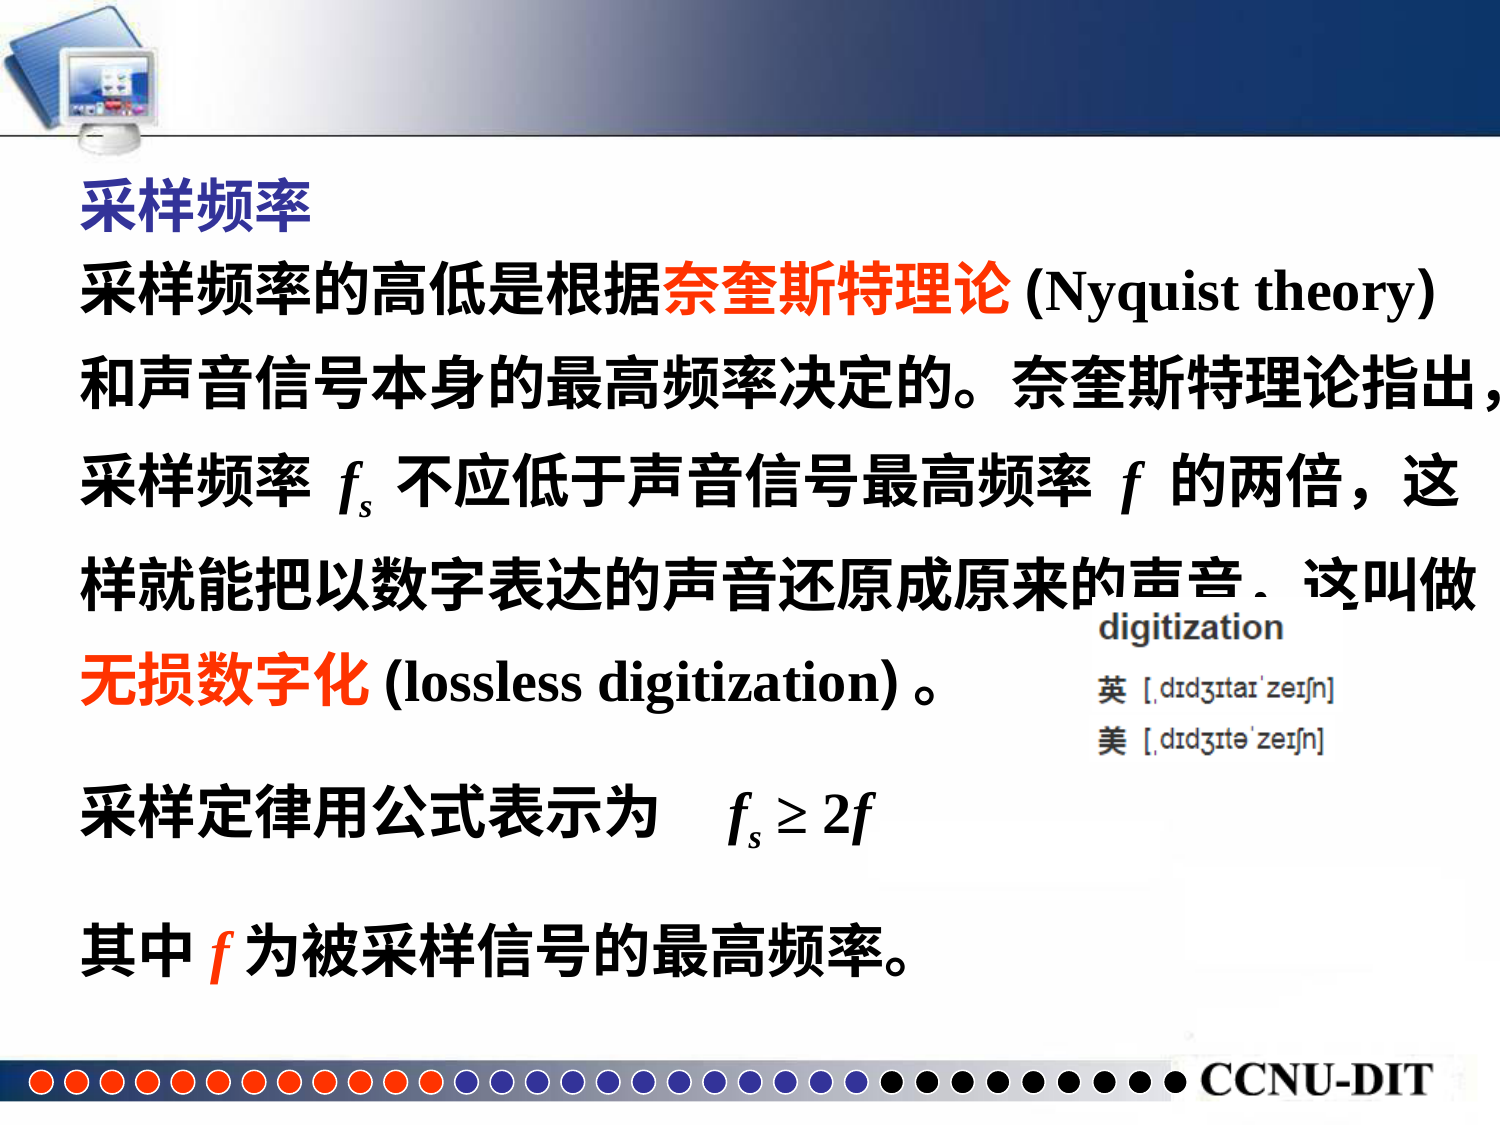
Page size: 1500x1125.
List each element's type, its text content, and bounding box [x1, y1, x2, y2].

picture [1089, 715, 1336, 762]
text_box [29, 1070, 1188, 1095]
text_box 采样频率的高低是根据奈奎斯特理论(Nyquist theory)和声音信号本身的最高频率决定的。奈奎斯特理论指出，采样频率 fs 不应低于声音信号最高频率 f 的两倍，这样就能把以数字表达的声音还原成原来的声音，这叫做无损数字化(lossless digitization)。 采样定律用公式表示为 fs ≥ 2f 其中f为被采样信号的最高频率。 [64, 219, 1500, 1017]
picture [1092, 597, 1343, 713]
picture [0, 0, 1500, 1125]
text_box 采样频率 [64, 137, 344, 247]
